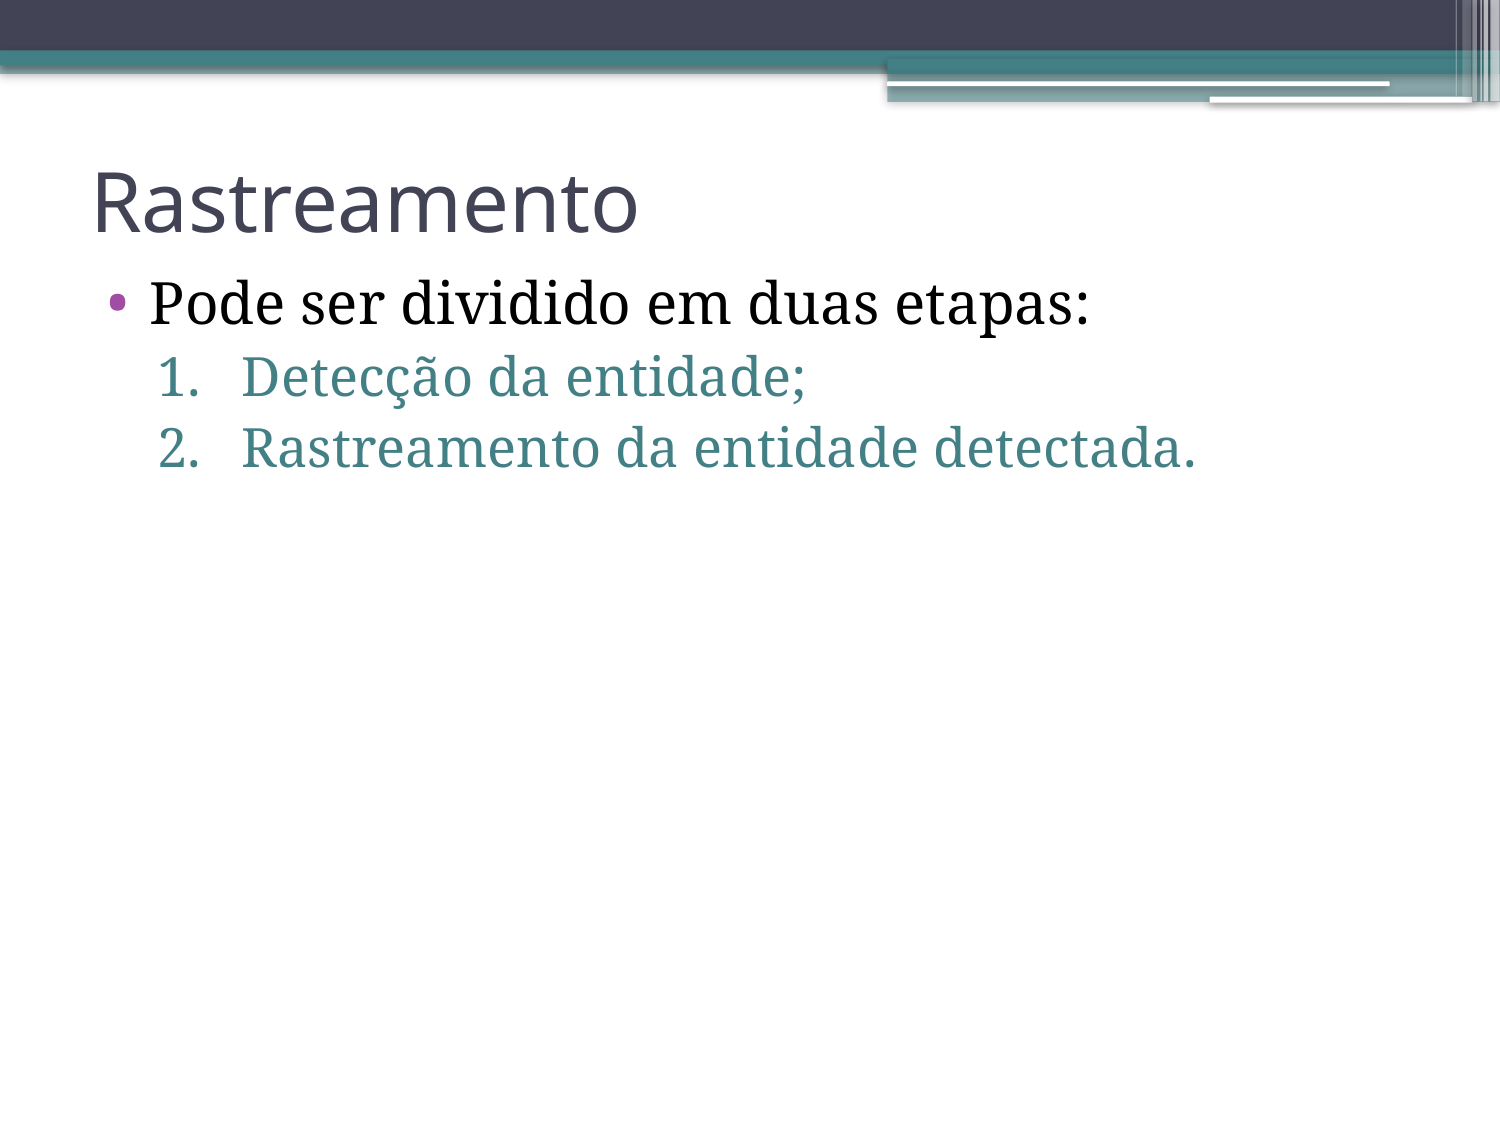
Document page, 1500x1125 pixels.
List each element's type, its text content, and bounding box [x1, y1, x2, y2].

title Rastreamento [75, 111, 1425, 287]
list Pode ser dividido em duas etapas: Detecção da entidade; Rastreamento da entidade detectada. [75, 258, 1374, 505]
